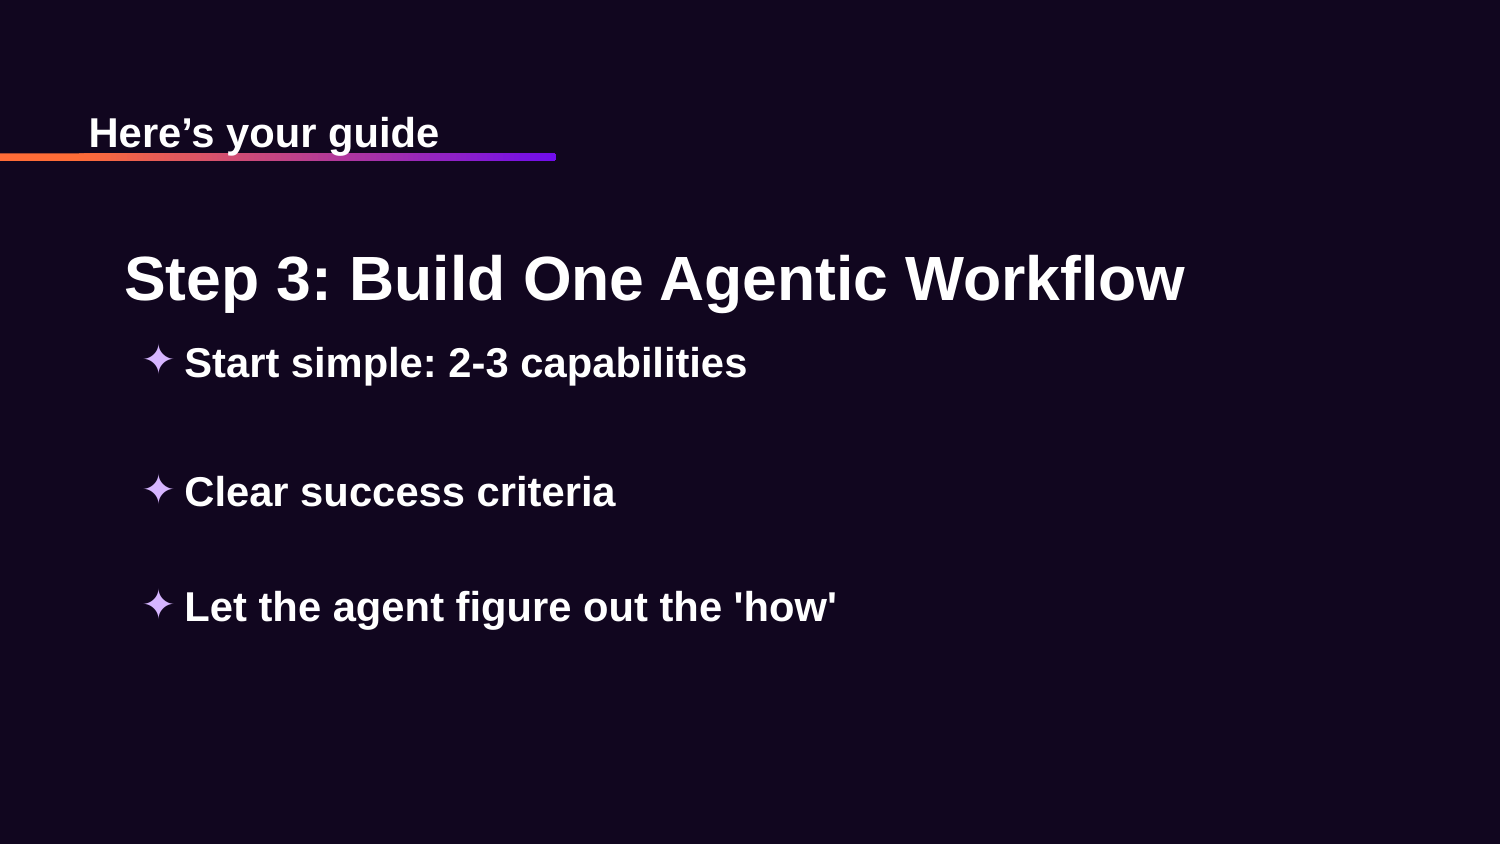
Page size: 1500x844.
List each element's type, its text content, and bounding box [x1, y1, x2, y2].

text_box [0, 153, 88, 161]
title Step 3: Build One Agentic Workflow Start simple: 2-3 capabilities Clear success criteria Let the agent figure out the 'how' [124, 215, 1332, 792]
title Here’s your guide [88, 72, 600, 167]
